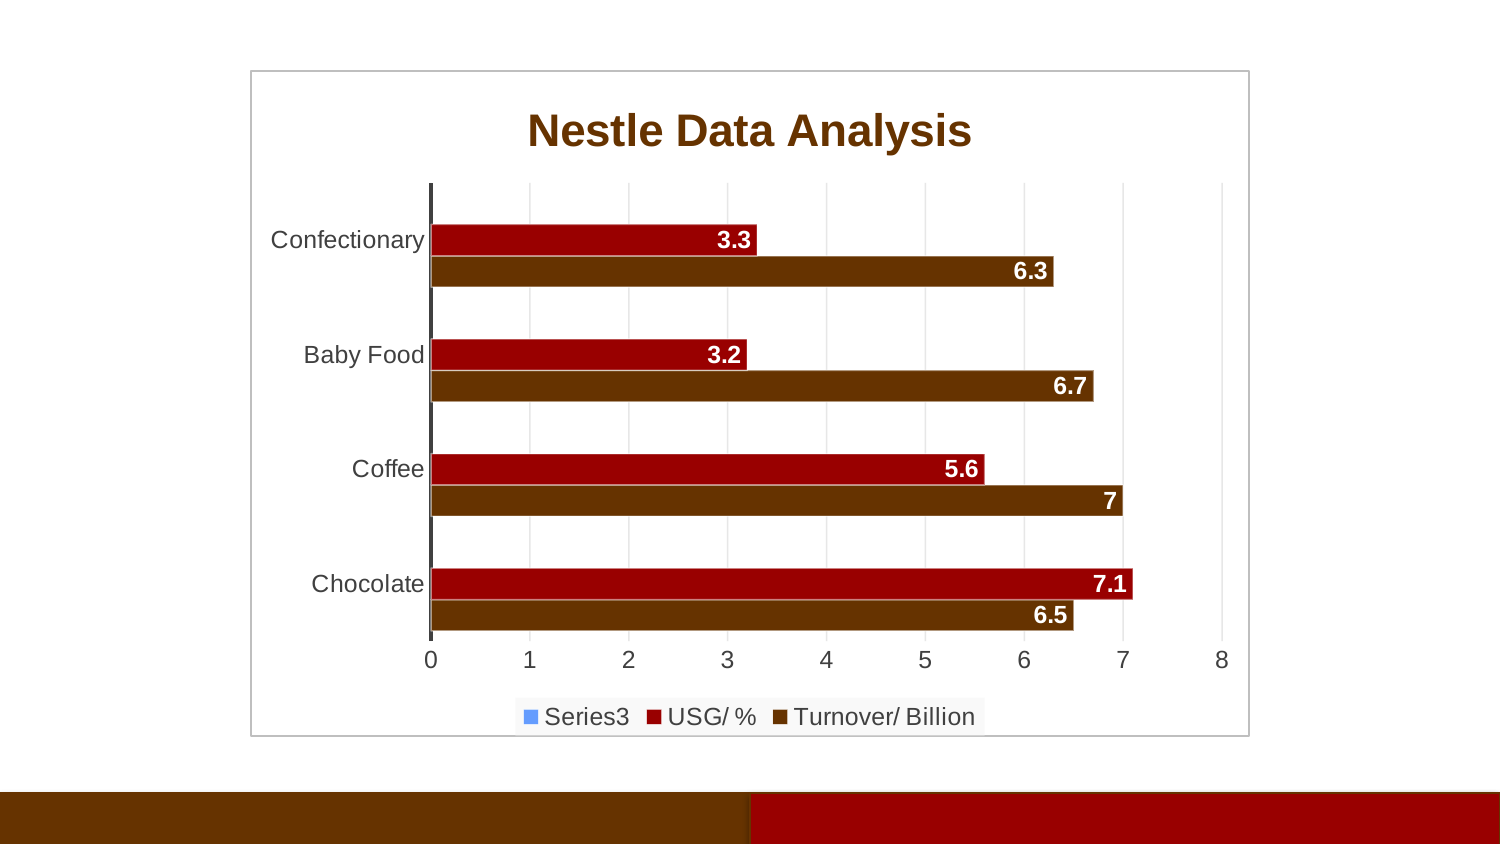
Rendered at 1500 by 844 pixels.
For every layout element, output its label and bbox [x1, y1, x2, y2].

chart [249, 70, 1251, 738]
text_box [0, 792, 1500, 844]
